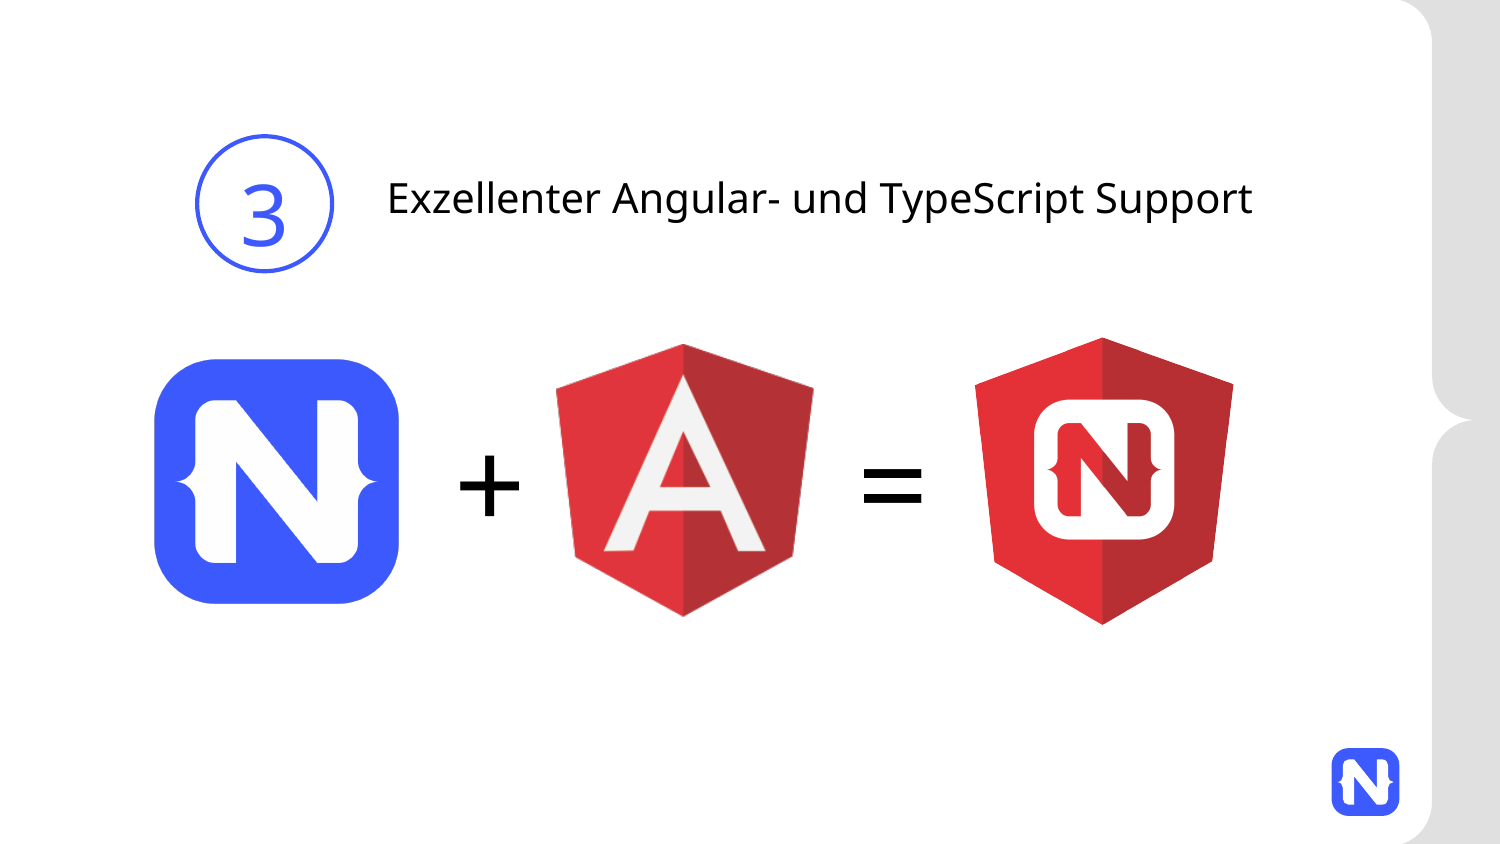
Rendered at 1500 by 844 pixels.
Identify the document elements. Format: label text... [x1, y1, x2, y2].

text_box + [442, 399, 535, 561]
picture [154, 358, 399, 604]
text_box Exzellenter Angular- und TypeScript Support [375, 166, 1349, 228]
text_box = [846, 399, 941, 561]
picture [956, 318, 1252, 645]
picture [540, 335, 832, 627]
text_box 3 [195, 134, 335, 274]
